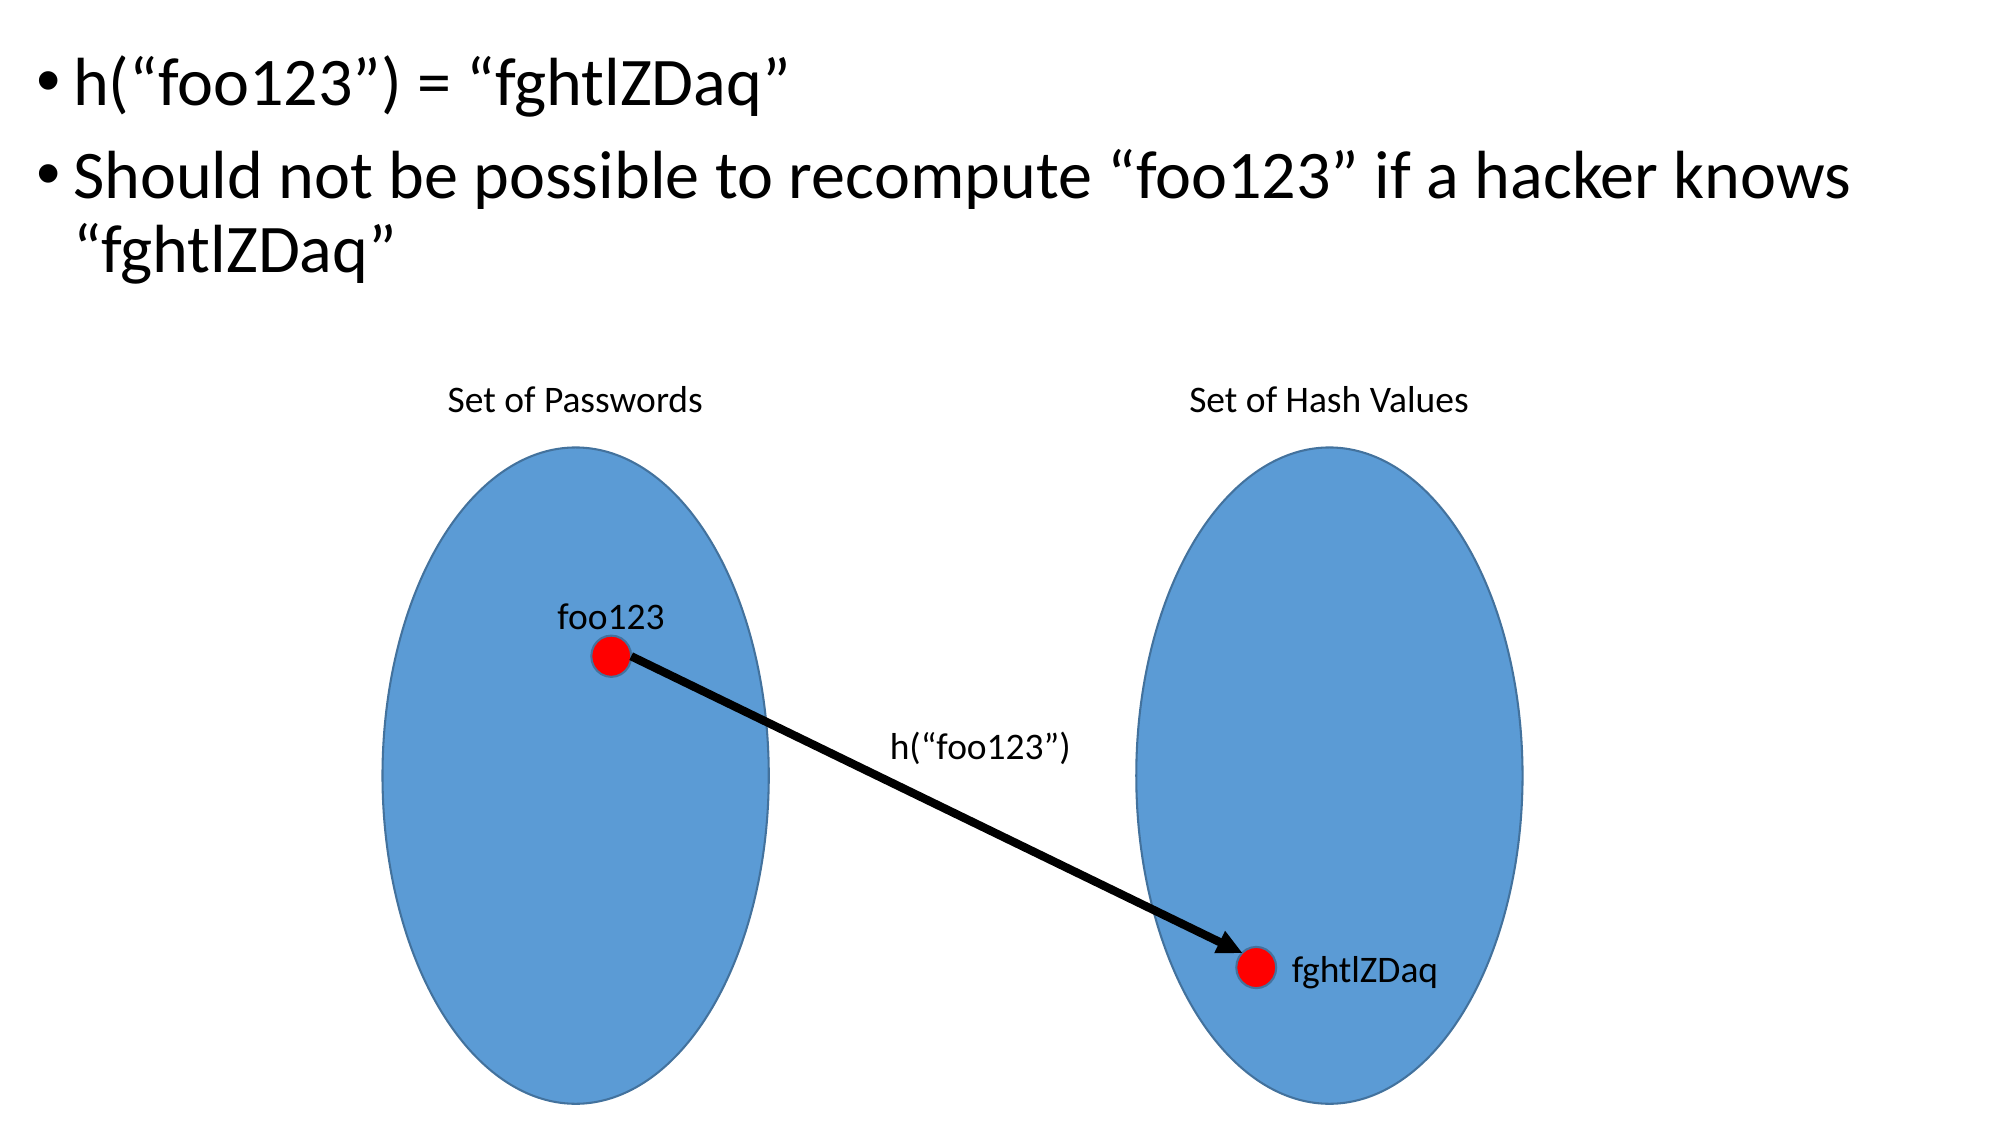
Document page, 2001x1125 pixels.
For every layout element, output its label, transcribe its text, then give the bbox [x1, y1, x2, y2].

list h(“foo123”) = “fghtlZDaq” Should not be possible to recompute “foo123” if a hacker knows “fghtlZDaq” [21, 39, 1918, 297]
text_box [381, 446, 757, 1105]
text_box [631, 656, 1243, 953]
text_box fghtlZDaq [1277, 937, 1454, 997]
text_box [1235, 945, 1277, 990]
text_box Set of Hash Values [1174, 367, 1485, 428]
text_box [590, 644, 632, 678]
text_box [1148, 446, 1524, 1105]
text_box Set of Passwords [432, 367, 719, 428]
text_box foo123 [542, 584, 680, 644]
